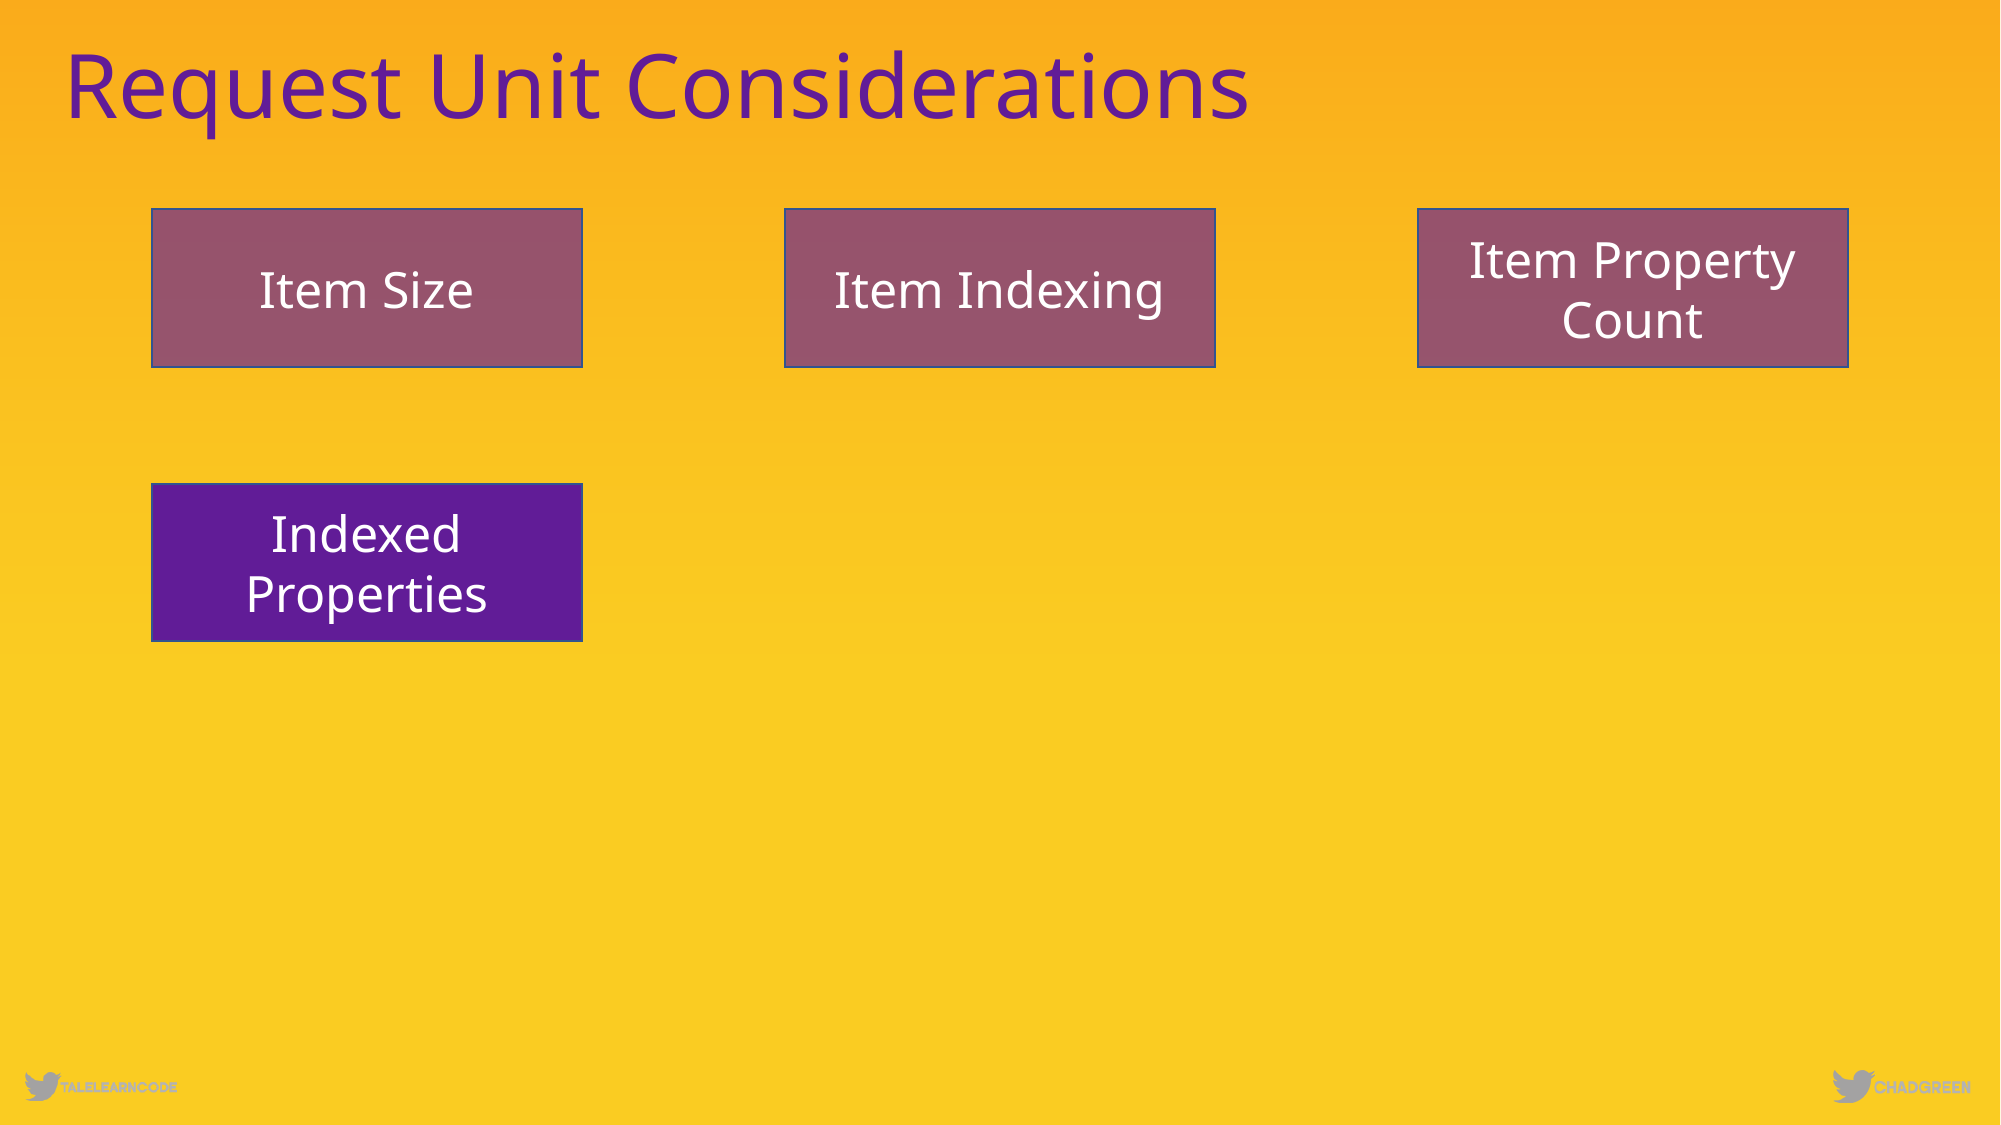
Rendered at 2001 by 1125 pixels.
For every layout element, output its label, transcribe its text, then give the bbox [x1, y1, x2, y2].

text_box Item Indexing [784, 208, 1216, 368]
text_box Item Property Count [1417, 208, 1849, 368]
text_box Item Size [151, 208, 583, 368]
title Request Unit Considerations [48, 34, 1947, 146]
picture [0, 0, 2001, 1125]
text_box Indexed Properties [151, 483, 583, 642]
